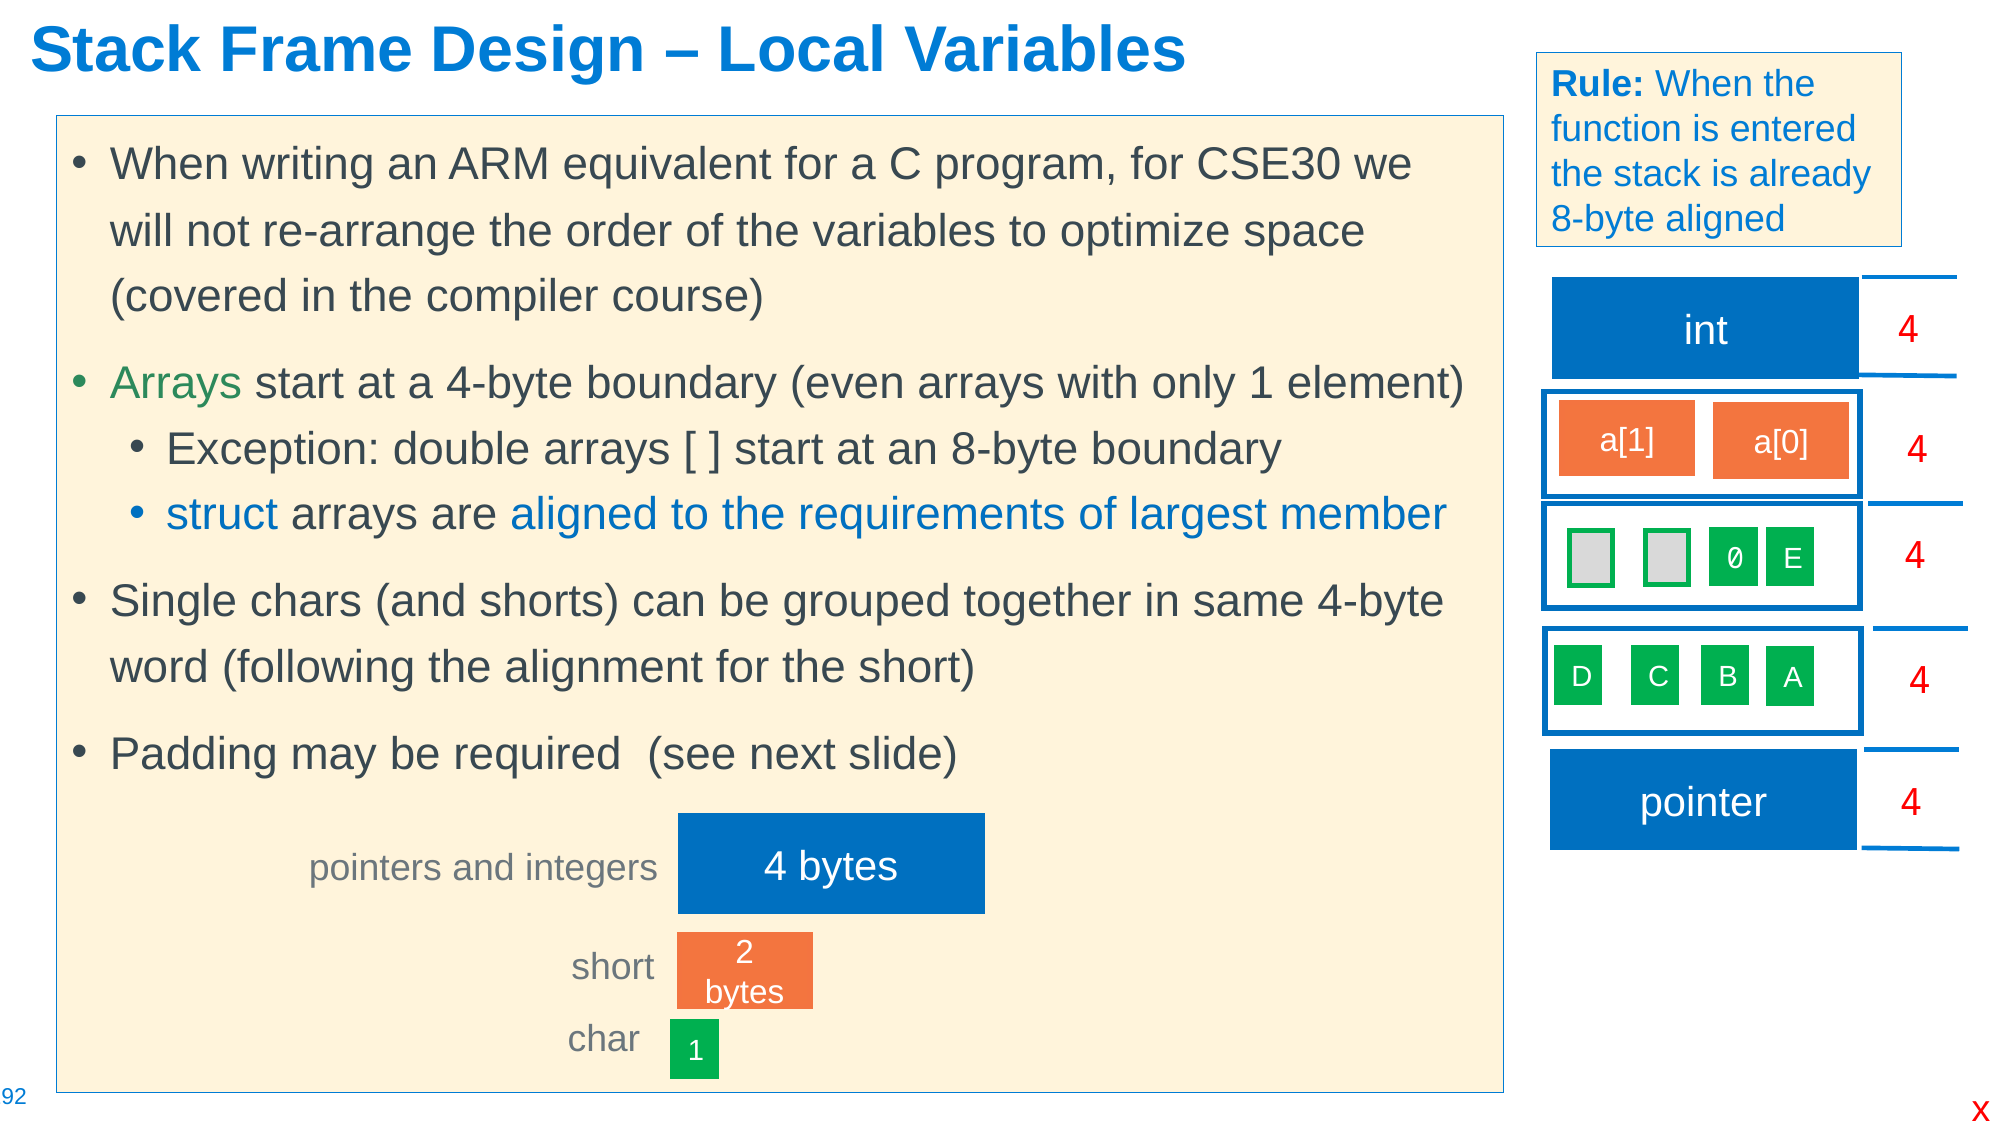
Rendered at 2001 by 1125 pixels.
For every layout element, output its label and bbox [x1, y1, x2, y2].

text_box [1888, 524, 1941, 584]
text_box [1543, 503, 1861, 609]
text_box [1554, 279, 1957, 377]
text_box [1543, 391, 1861, 497]
text_box [294, 835, 675, 896]
text_box [1891, 418, 1944, 478]
text_box [1536, 52, 1902, 247]
text_box [1893, 648, 1946, 709]
text_box [1544, 628, 1862, 734]
text_box [1884, 770, 1937, 830]
list [56, 115, 1504, 1093]
text_box [672, 1021, 717, 1077]
text_box [552, 1006, 656, 1067]
text_box [1552, 750, 1856, 849]
text_box [556, 934, 670, 995]
text_box [679, 814, 983, 913]
text_box [1956, 1076, 2000, 1125]
text_box [678, 934, 811, 1007]
text_box [1882, 297, 1935, 357]
title [15, 17, 1424, 93]
